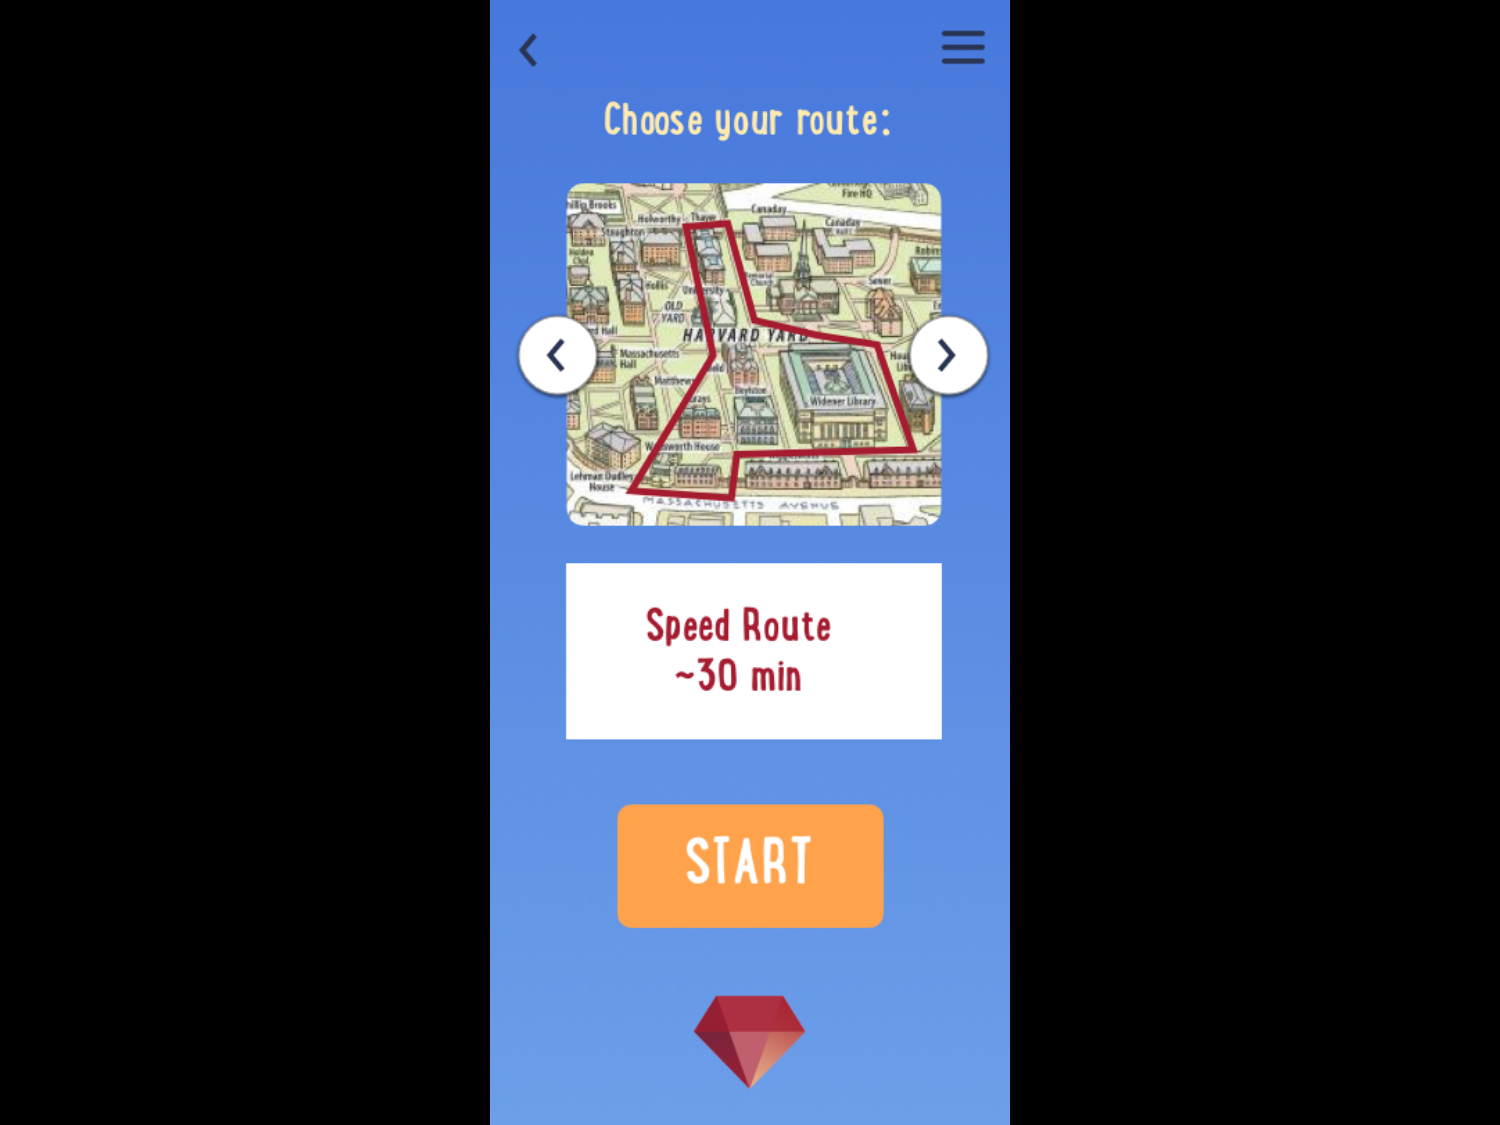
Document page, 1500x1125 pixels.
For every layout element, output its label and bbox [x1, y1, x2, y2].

picture [489, 0, 1010, 1125]
